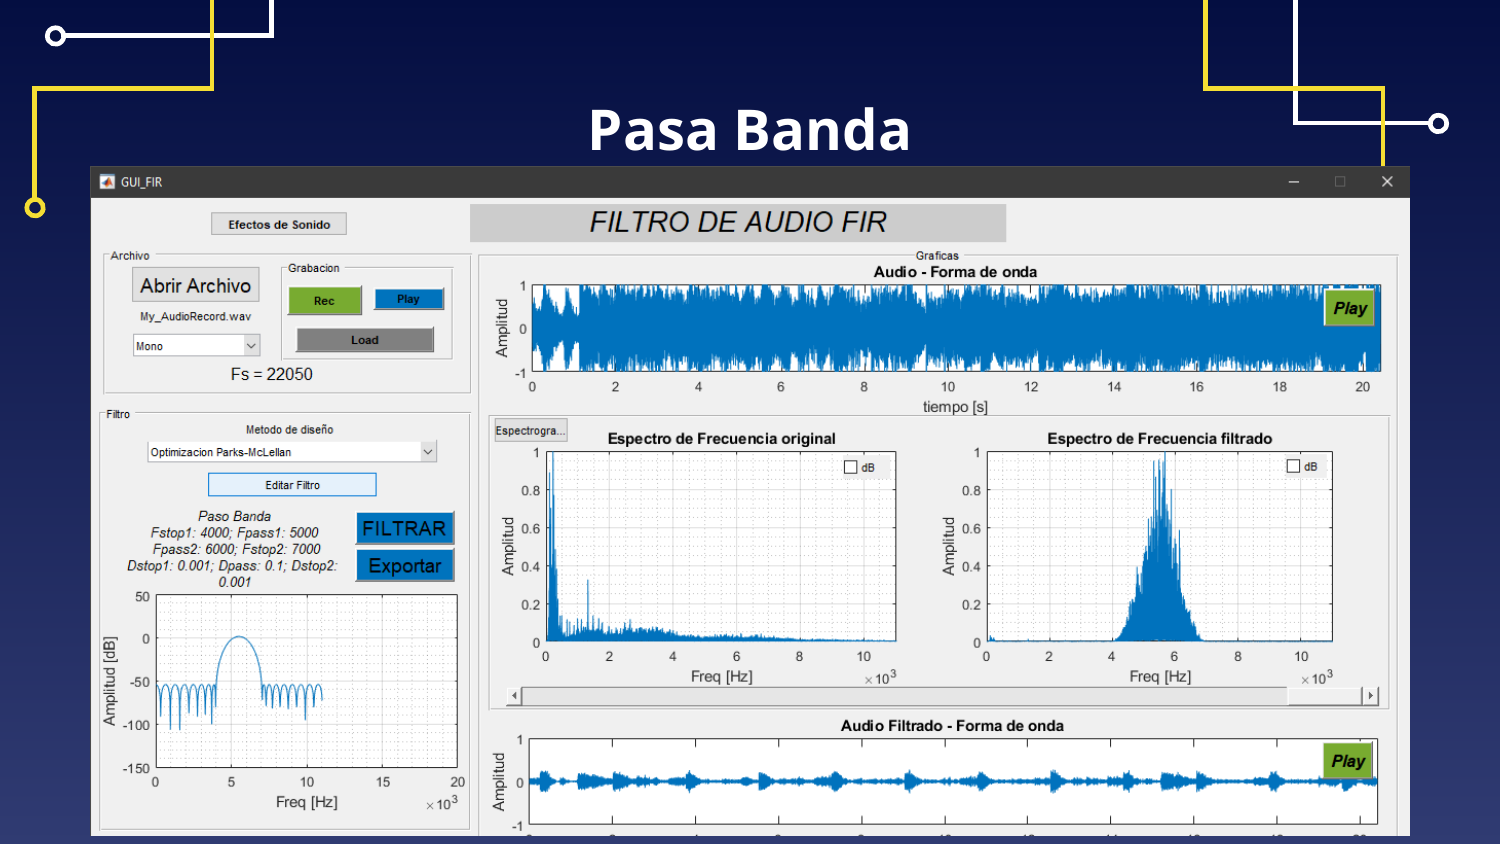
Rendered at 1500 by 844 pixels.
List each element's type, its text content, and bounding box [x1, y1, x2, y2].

picture [90, 166, 1410, 836]
title Pasa Banda [279, 88, 1221, 165]
